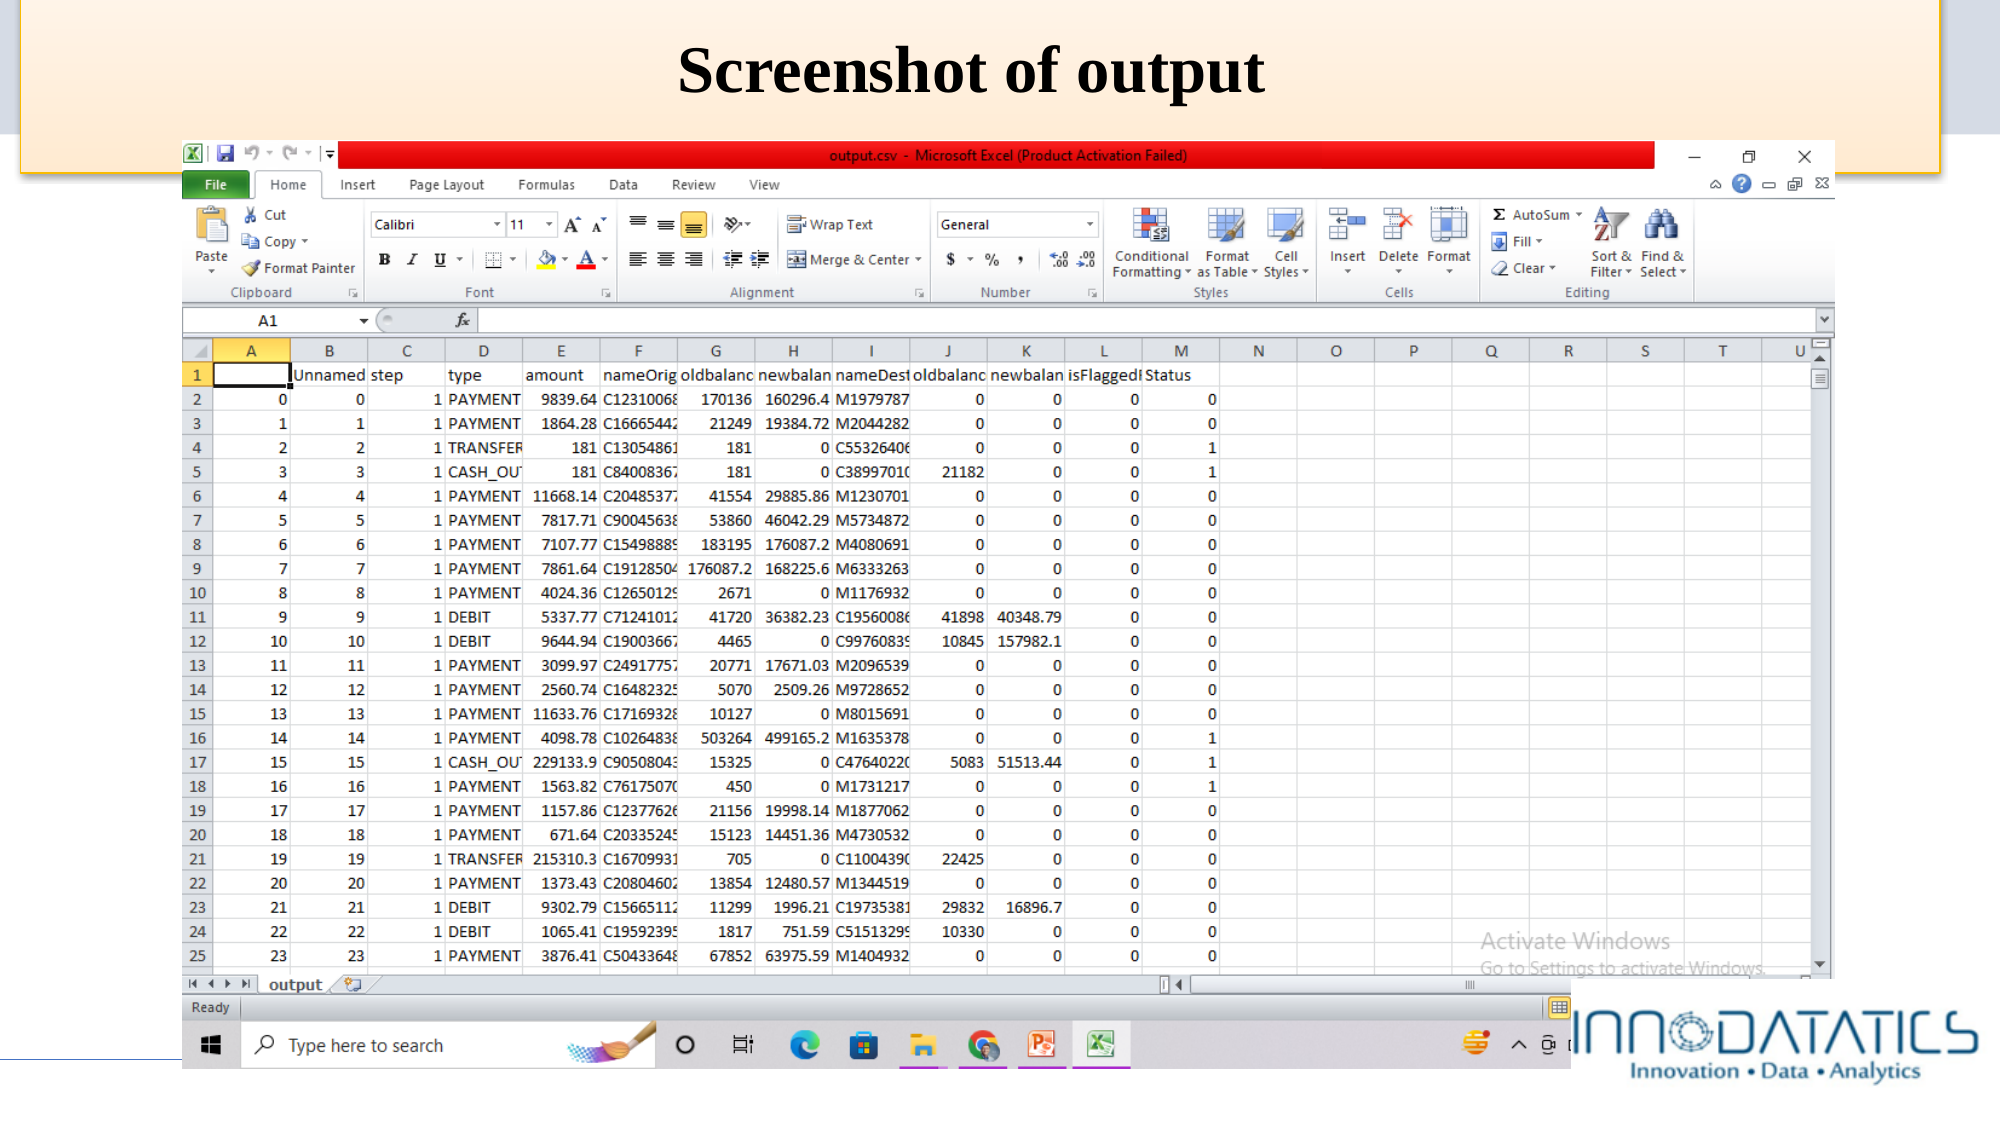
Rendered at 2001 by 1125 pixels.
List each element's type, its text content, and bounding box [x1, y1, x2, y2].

title Screenshot of output [20, 0, 1941, 174]
picture [182, 140, 1998, 1112]
